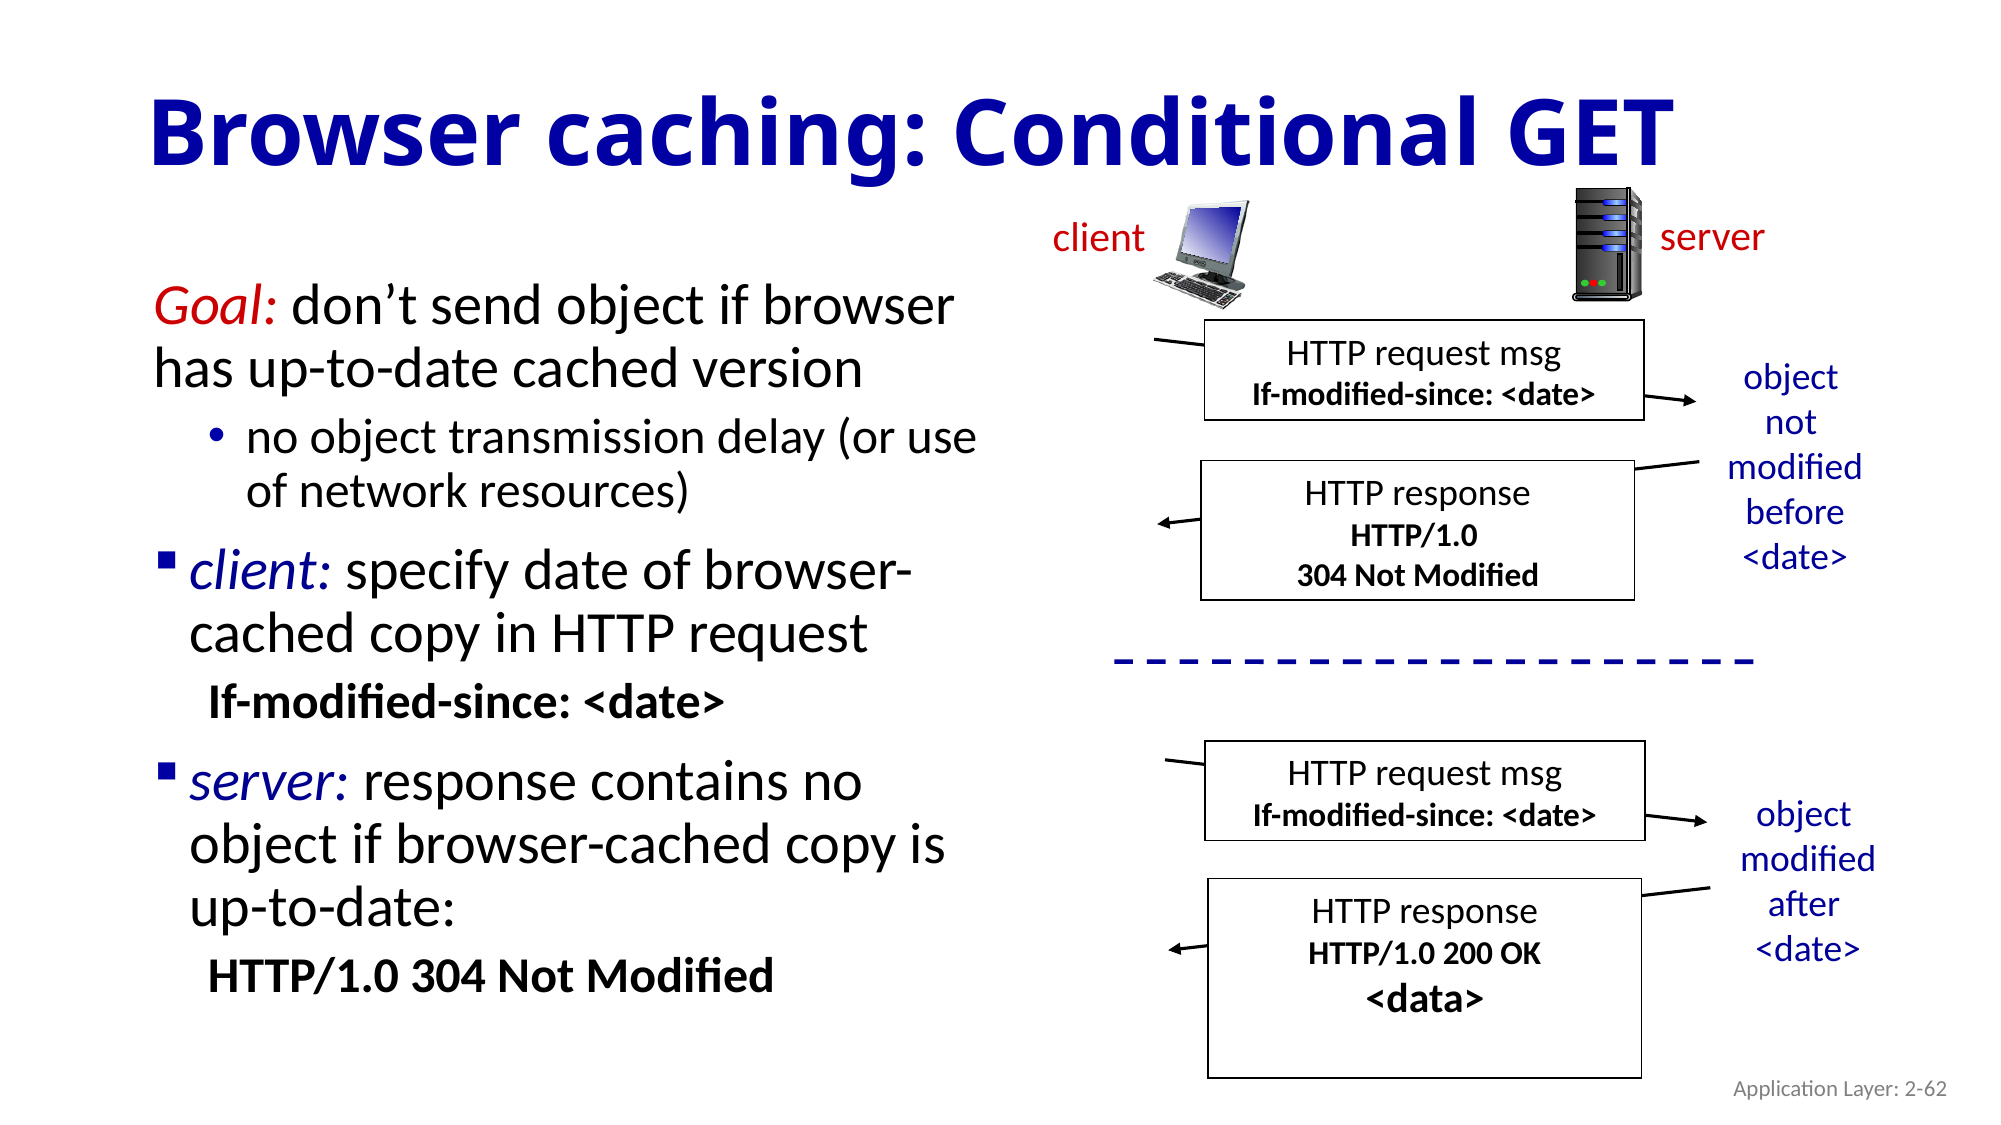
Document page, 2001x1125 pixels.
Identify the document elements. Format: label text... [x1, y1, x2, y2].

text_box [1645, 814, 1708, 828]
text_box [1035, 188, 1782, 318]
slide_number Application Layer: 2-62 [1512, 1056, 1963, 1117]
text_box object modified after <date> [1725, 781, 1892, 976]
text_box [1157, 516, 1200, 529]
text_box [1201, 460, 1635, 603]
text_box HTTP response HTTP/1.0 200 OK <data> [1208, 878, 1642, 1079]
text_box object not modified before <date> [1712, 344, 1879, 585]
text_box HTTP request msg If-modified-since: <date> [1205, 740, 1645, 841]
title Browser caching: Conditional GET [131, 62, 1856, 209]
text_box HTTP request msg If-modified-since: <date> [1204, 320, 1645, 420]
text_box [1645, 394, 1697, 407]
text_box [1168, 942, 1208, 955]
text_box Goal: don’t send object if browser has up-to-date cached version no object transmission delay (or use of network resources) client: specify date of browser-cached copy in HTTP request If-modified-since: <date> server: response contains no object if browser-cached copy is up-to-date: HTTP/1.0 304 Not Modified [117, 266, 1036, 1109]
